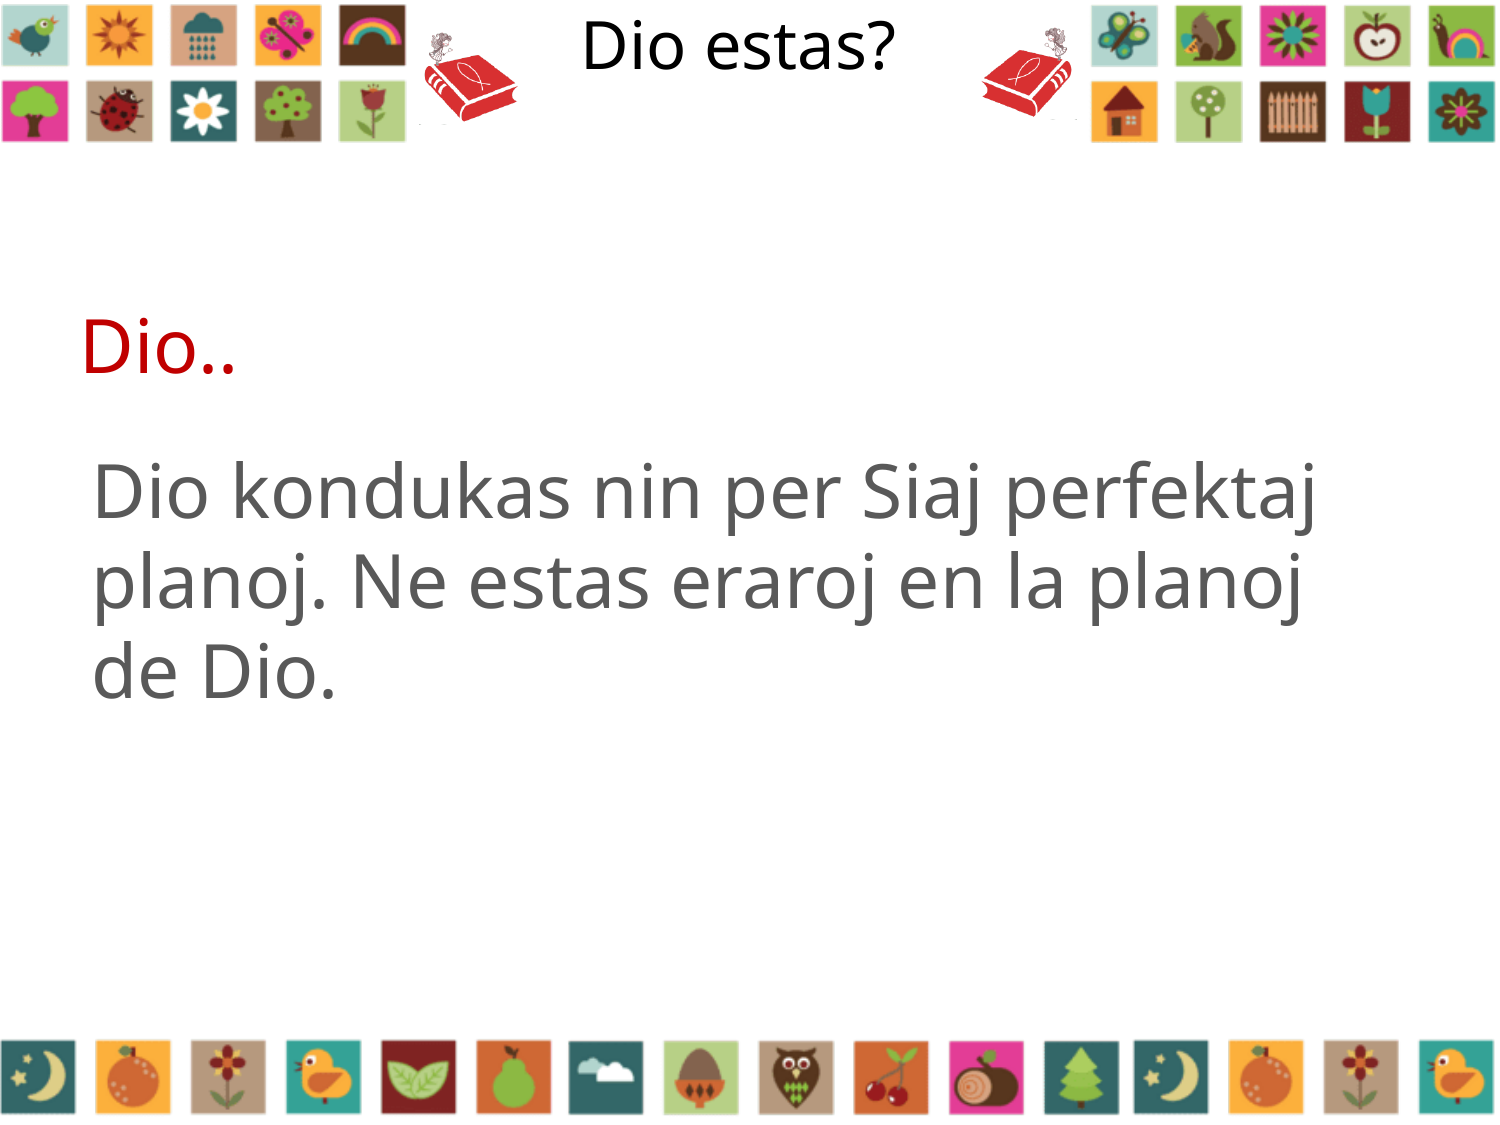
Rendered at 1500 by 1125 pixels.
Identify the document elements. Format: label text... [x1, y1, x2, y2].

text_box Dio kondukas nin per Siaj perfektaj planoj. Ne estas eraroj en la planoj de Dio. [76, 436, 1424, 722]
picture [950, 3, 1500, 150]
picture [0, 3, 550, 150]
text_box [0, 1028, 1500, 1118]
text_box Dio estas? [414, 0, 1080, 91]
text_box Dio.. [64, 290, 1412, 396]
